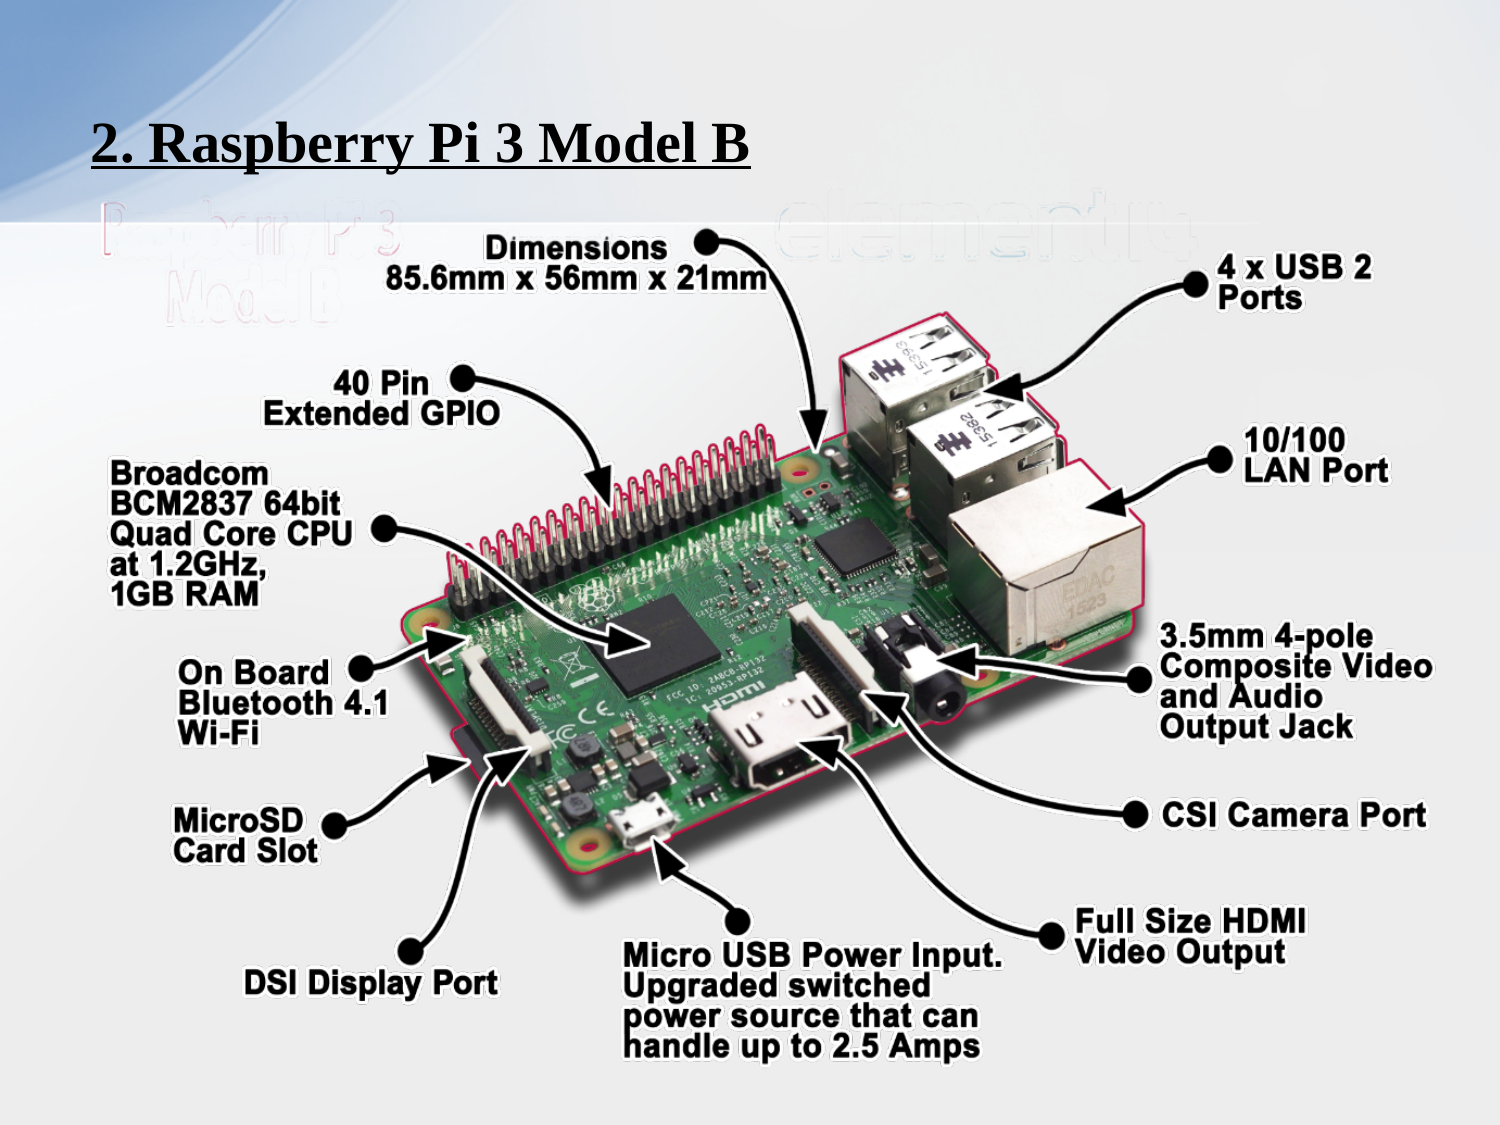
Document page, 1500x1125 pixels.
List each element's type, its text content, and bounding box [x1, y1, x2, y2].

picture [0, 0, 1500, 1125]
text_box 2. Raspberry Pi 3 Model B [76, 96, 766, 252]
